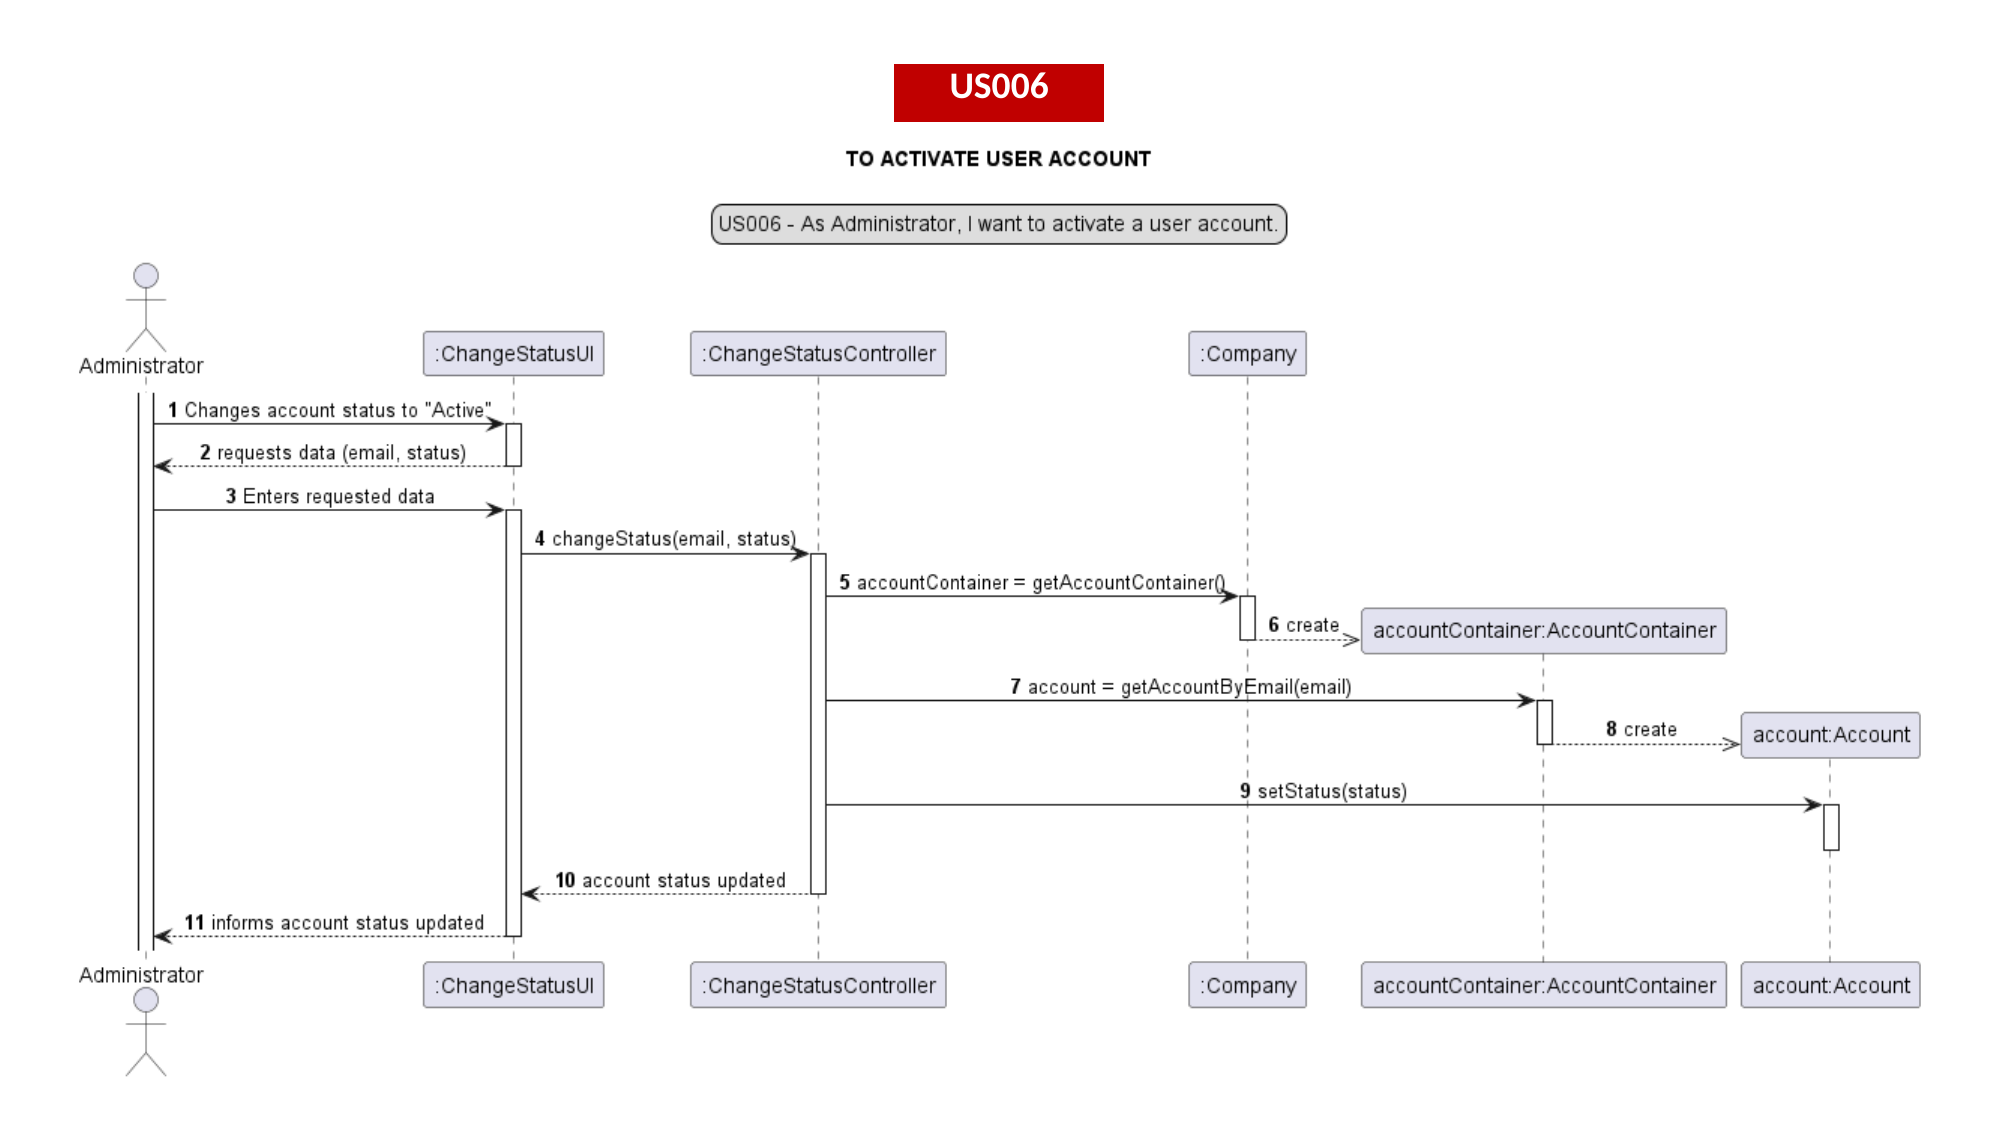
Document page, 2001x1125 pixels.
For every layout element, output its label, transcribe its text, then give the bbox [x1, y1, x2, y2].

table_header US006 [894, 64, 1104, 122]
picture [72, 124, 1927, 1084]
